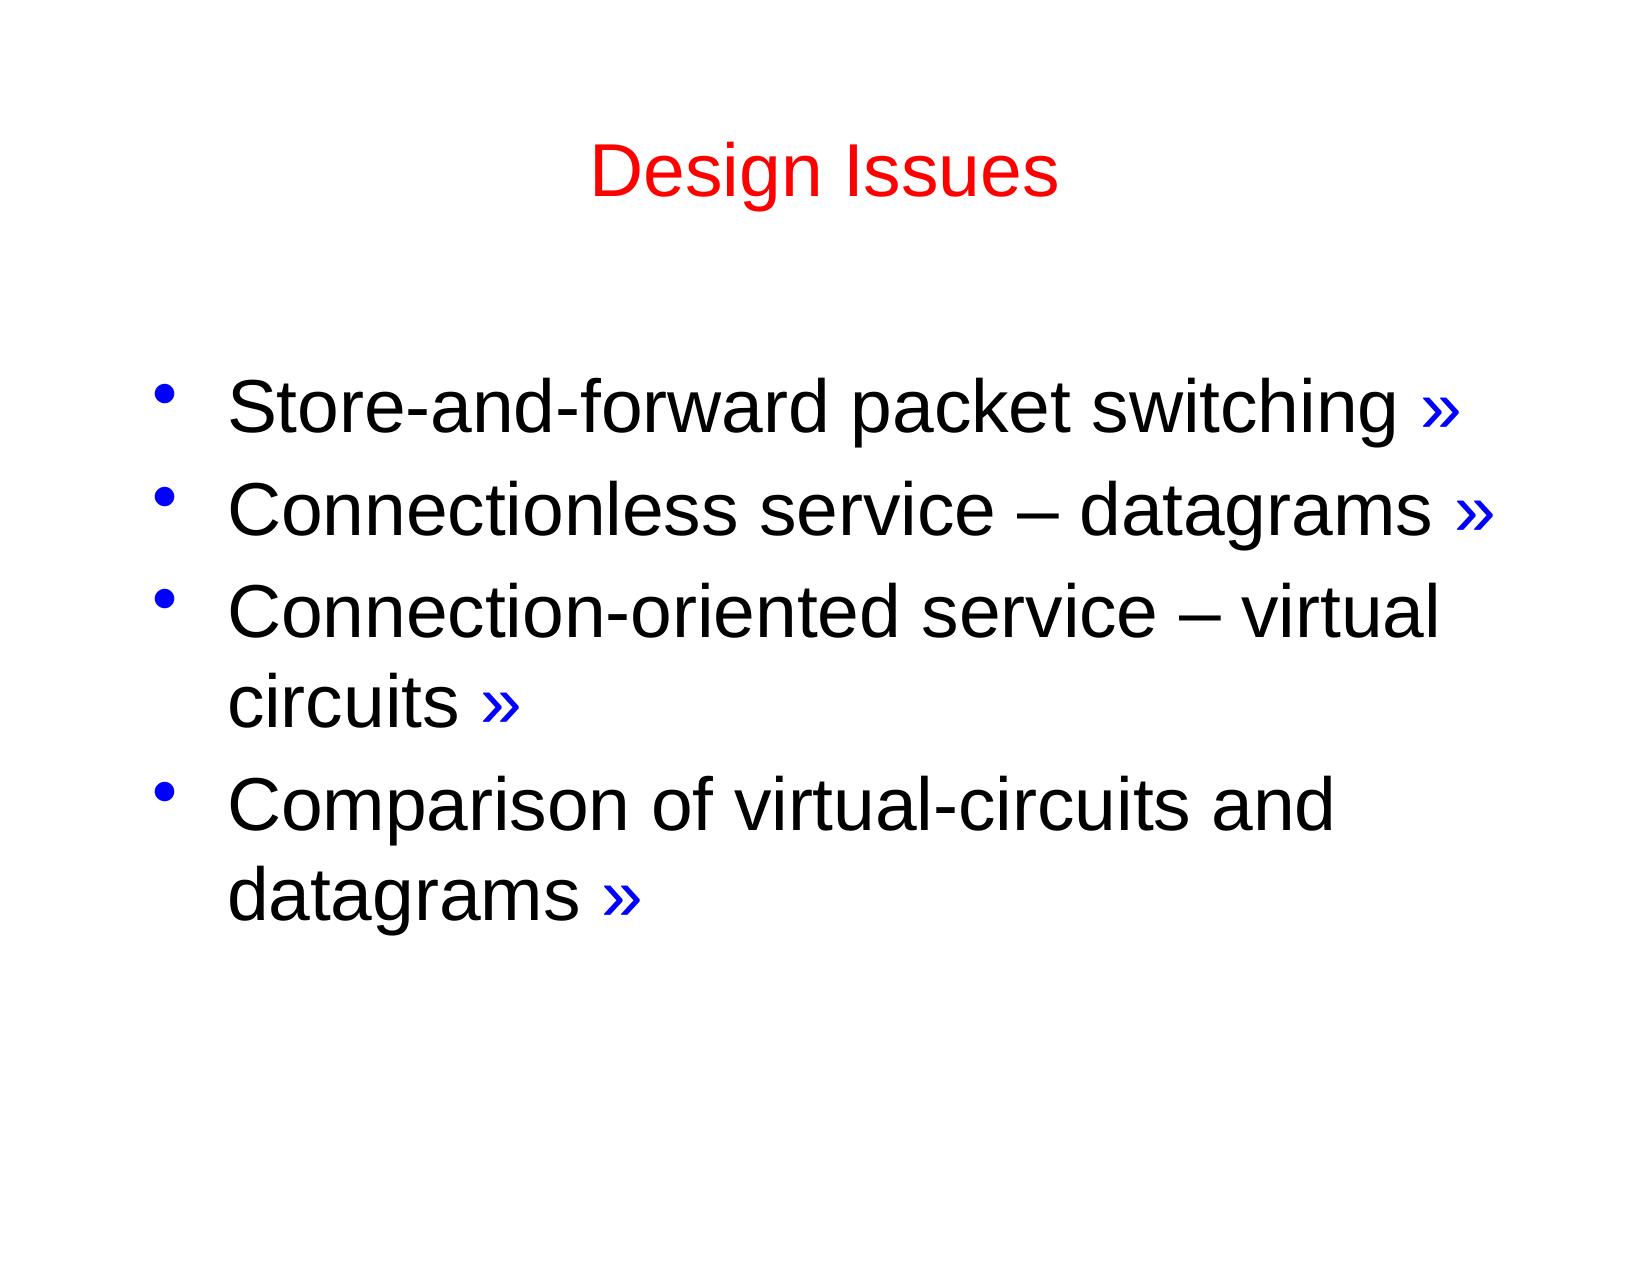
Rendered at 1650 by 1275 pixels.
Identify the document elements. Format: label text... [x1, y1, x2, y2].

title Design Issues [587, 119, 1063, 335]
text_box Store-and-forward packet switching » Connectionless service – datagrams » Connection-oriented service – virtual circuits » Comparison of virtual-circuits and datagrams » [150, 343, 1525, 936]
